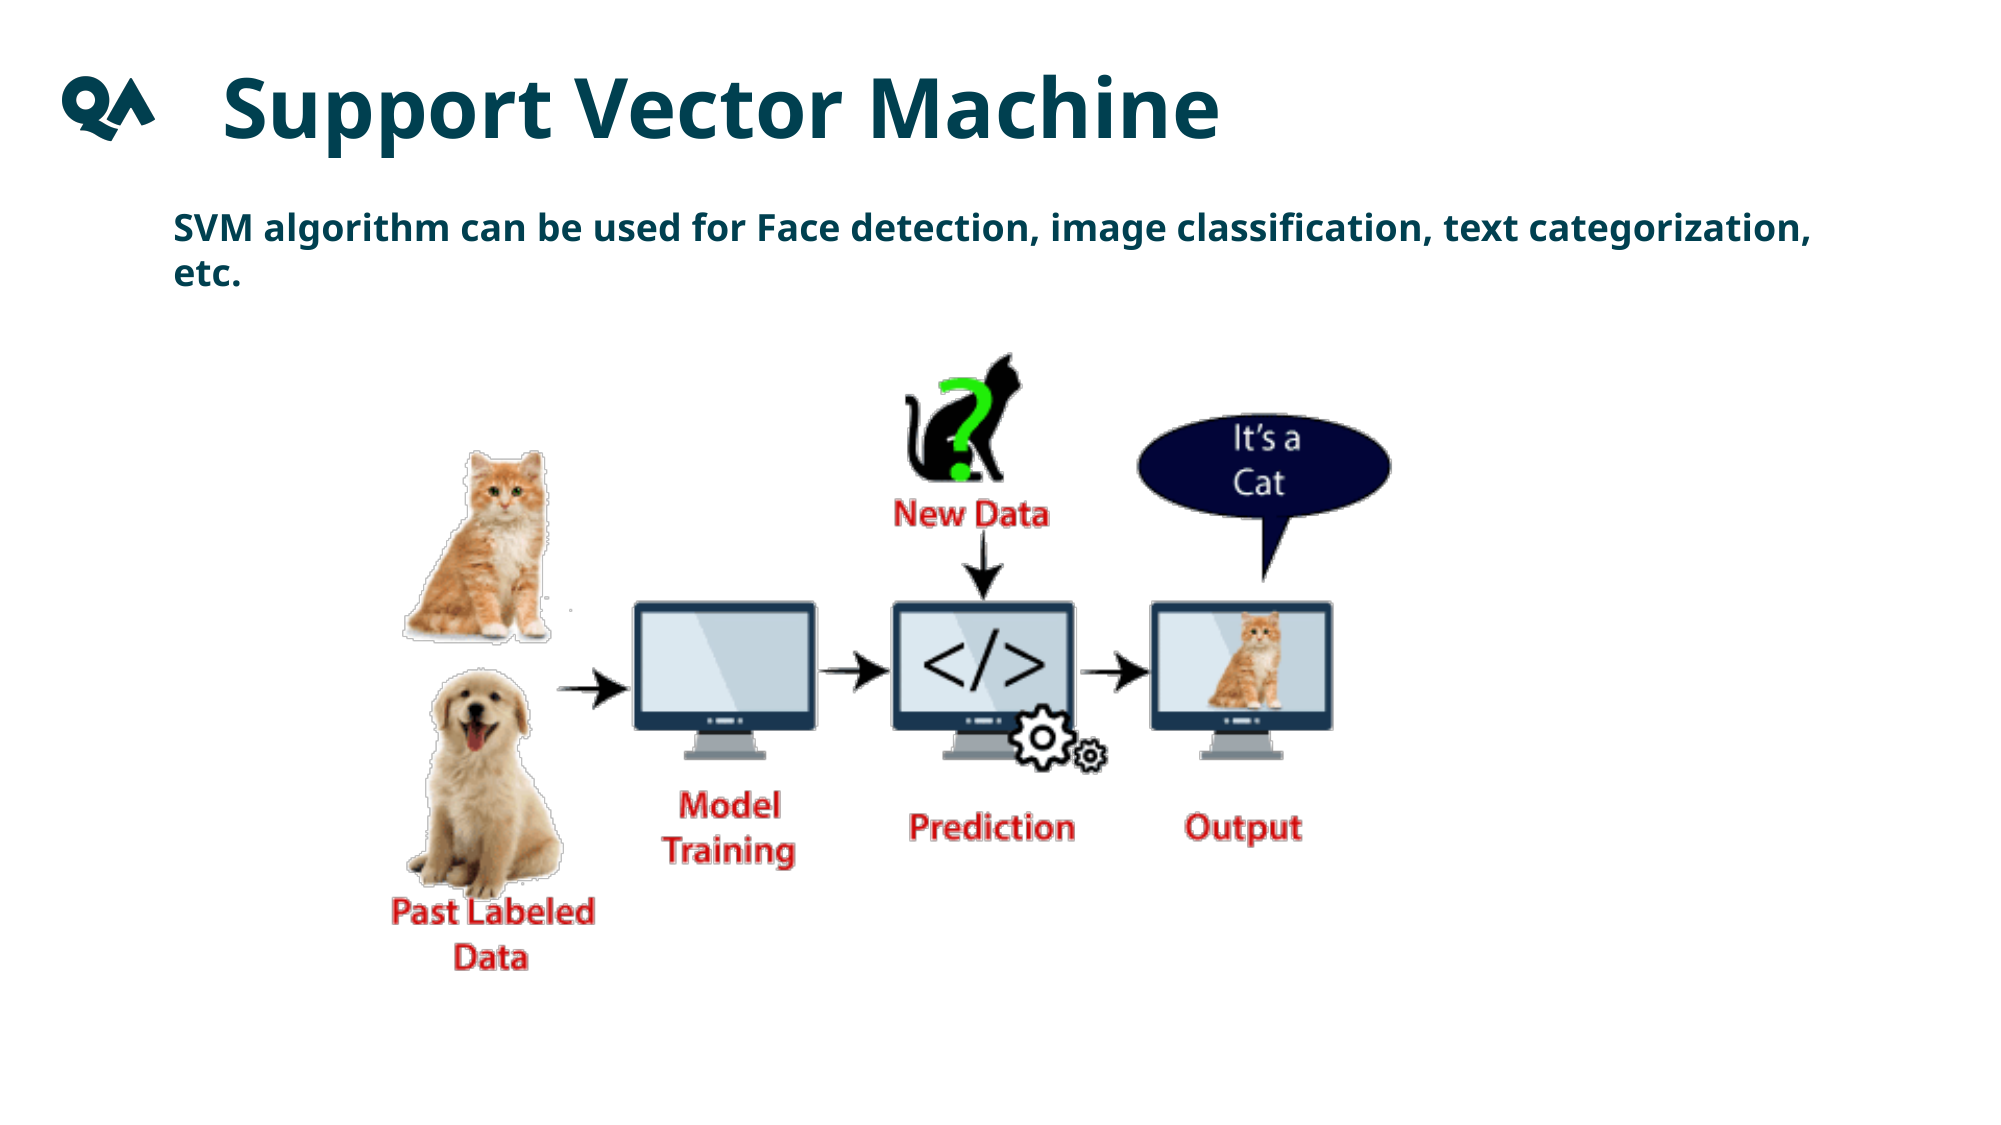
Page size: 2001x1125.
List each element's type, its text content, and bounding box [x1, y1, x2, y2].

picture [44, 61, 173, 153]
text_box SVM algorithm can be used for Face detection, image classification, text categorization, etc. [158, 196, 1842, 302]
picture [372, 347, 1415, 973]
list Support Vector Machine [222, 66, 1778, 153]
